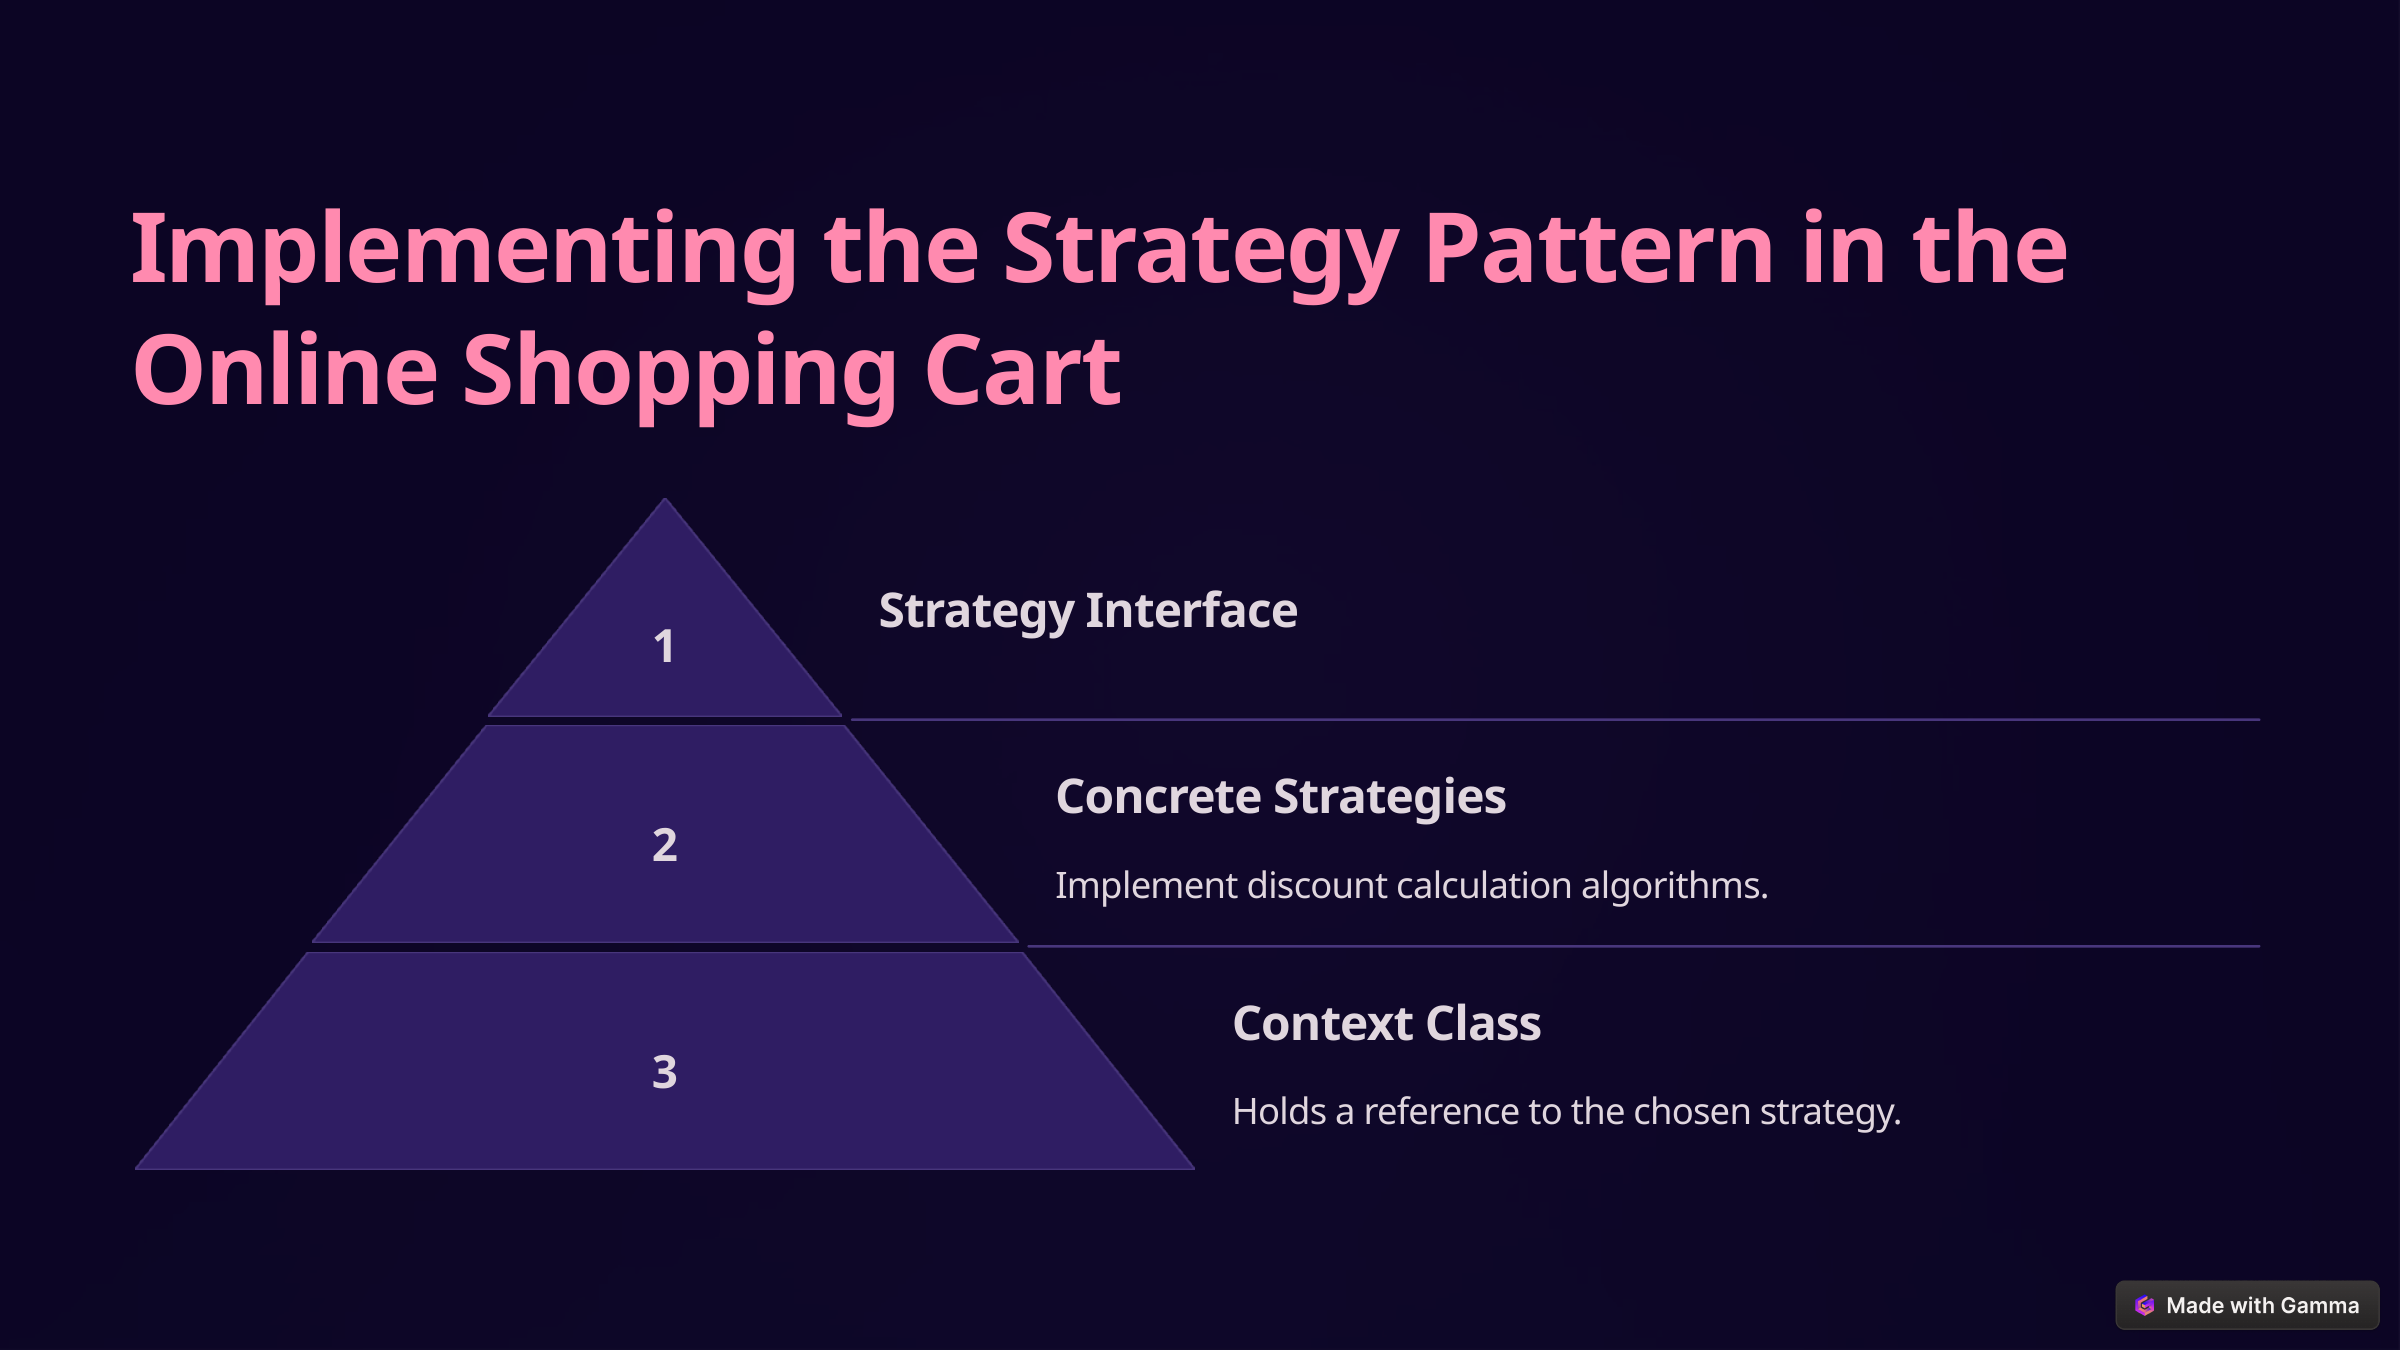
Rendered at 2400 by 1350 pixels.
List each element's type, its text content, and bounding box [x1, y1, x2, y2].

text_box Concrete Strategies [1055, 762, 1544, 824]
text_box Strategy Interface [878, 577, 1260, 639]
text_box Implementing the Strategy Pattern in the Online Shopping Cart [130, 180, 2270, 425]
text_box Context Class [1231, 989, 1721, 1051]
picture [311, 725, 1019, 943]
text_box Holds a reference to the chosen strategy. [1231, 1072, 1928, 1133]
picture [488, 498, 842, 717]
picture [135, 952, 1195, 1170]
picture [2106, 1271, 2389, 1339]
text_box Implement discount calculation algorithms. [1055, 846, 1777, 906]
